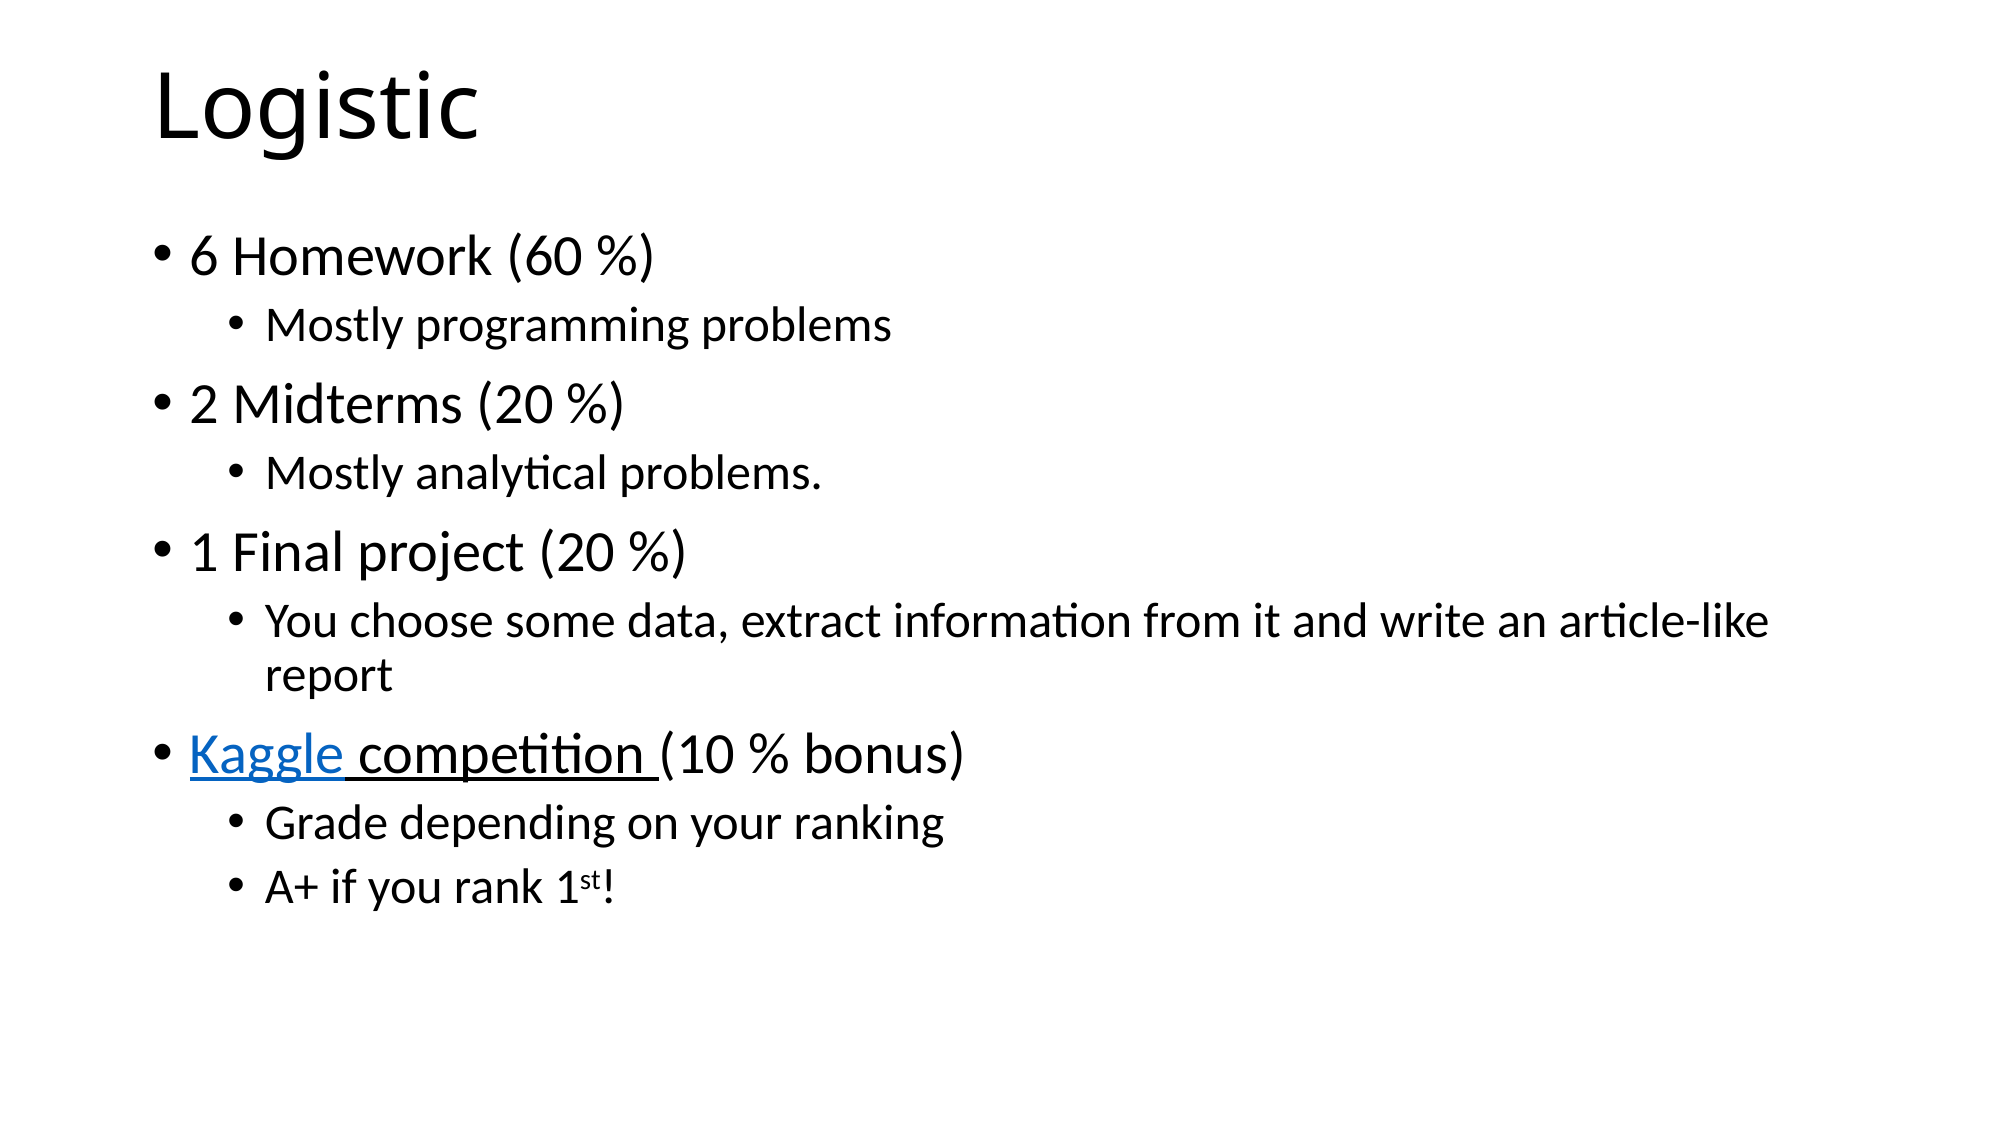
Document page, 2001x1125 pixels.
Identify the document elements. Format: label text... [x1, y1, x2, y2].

title Logistic [137, 0, 1863, 217]
text_box 6 Homework (60 %) Mostly programming problems 2 Midterms (20 %) Mostly analytical problems. 1 Final project (20 %) You choose some data, extract information from it and write an article-like report Kaggle competition (10 % bonus) Grade depending on your ranking A+ if you rank 1st! [137, 217, 1863, 949]
